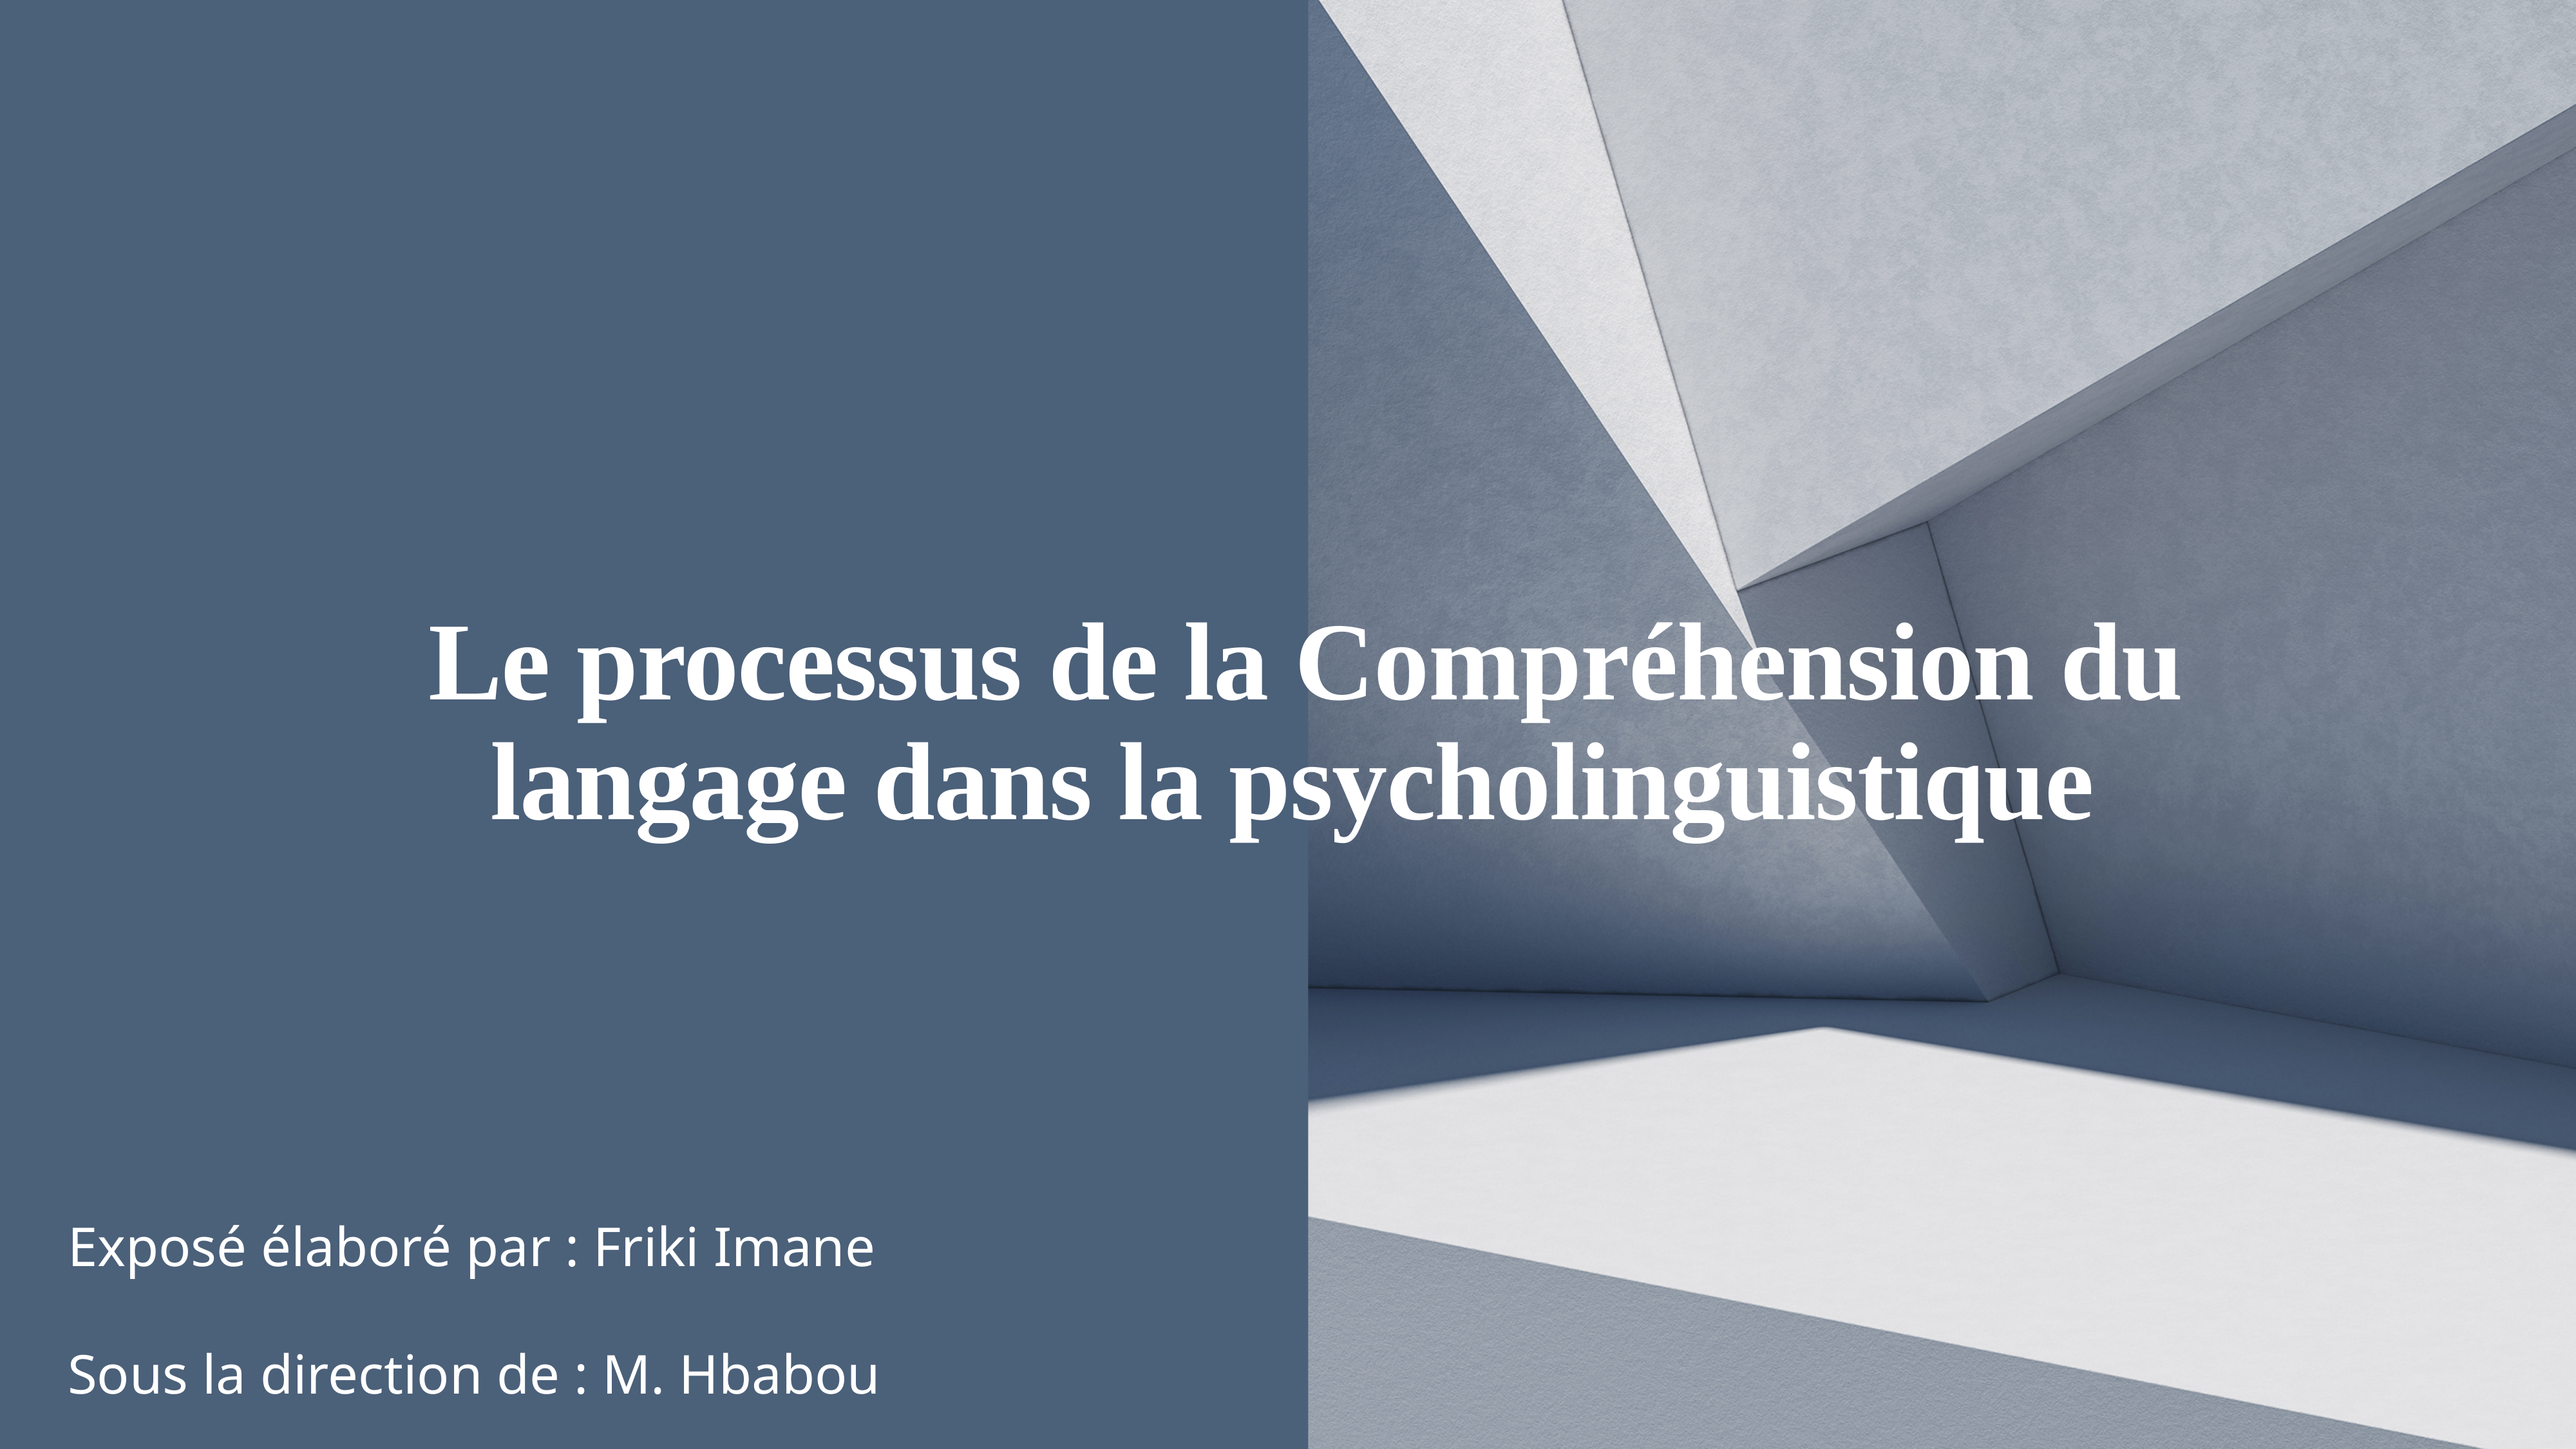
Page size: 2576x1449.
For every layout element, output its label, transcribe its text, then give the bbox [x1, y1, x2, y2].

picture [1307, 0, 2576, 1449]
list Exposé élaboré par : Friki Imane Sous la direction de : M. Hbabou [62, 1207, 998, 1449]
title Le processus de la Compréhension du langage dans la psycholinguistique [402, 598, 1307, 851]
